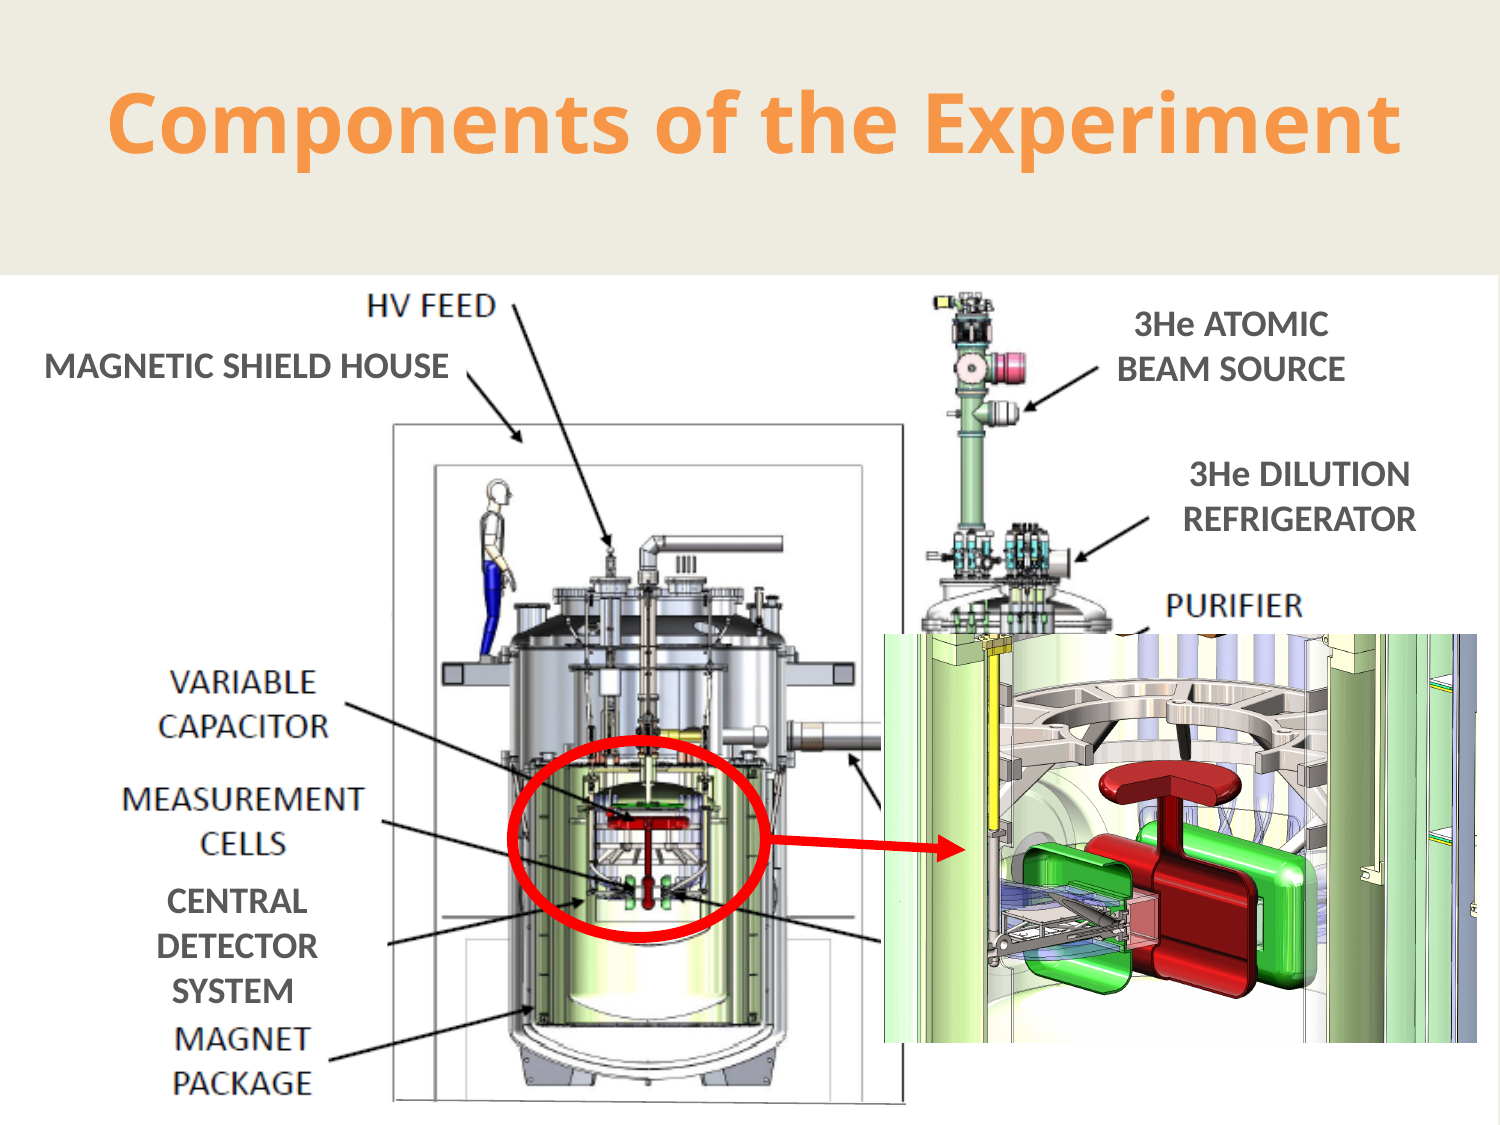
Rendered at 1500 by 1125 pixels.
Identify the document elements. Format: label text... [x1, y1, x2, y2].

text_box Components of the Experiment [90, 62, 1419, 178]
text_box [765, 838, 966, 851]
picture [881, 634, 1477, 1043]
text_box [0, 274, 1499, 1125]
